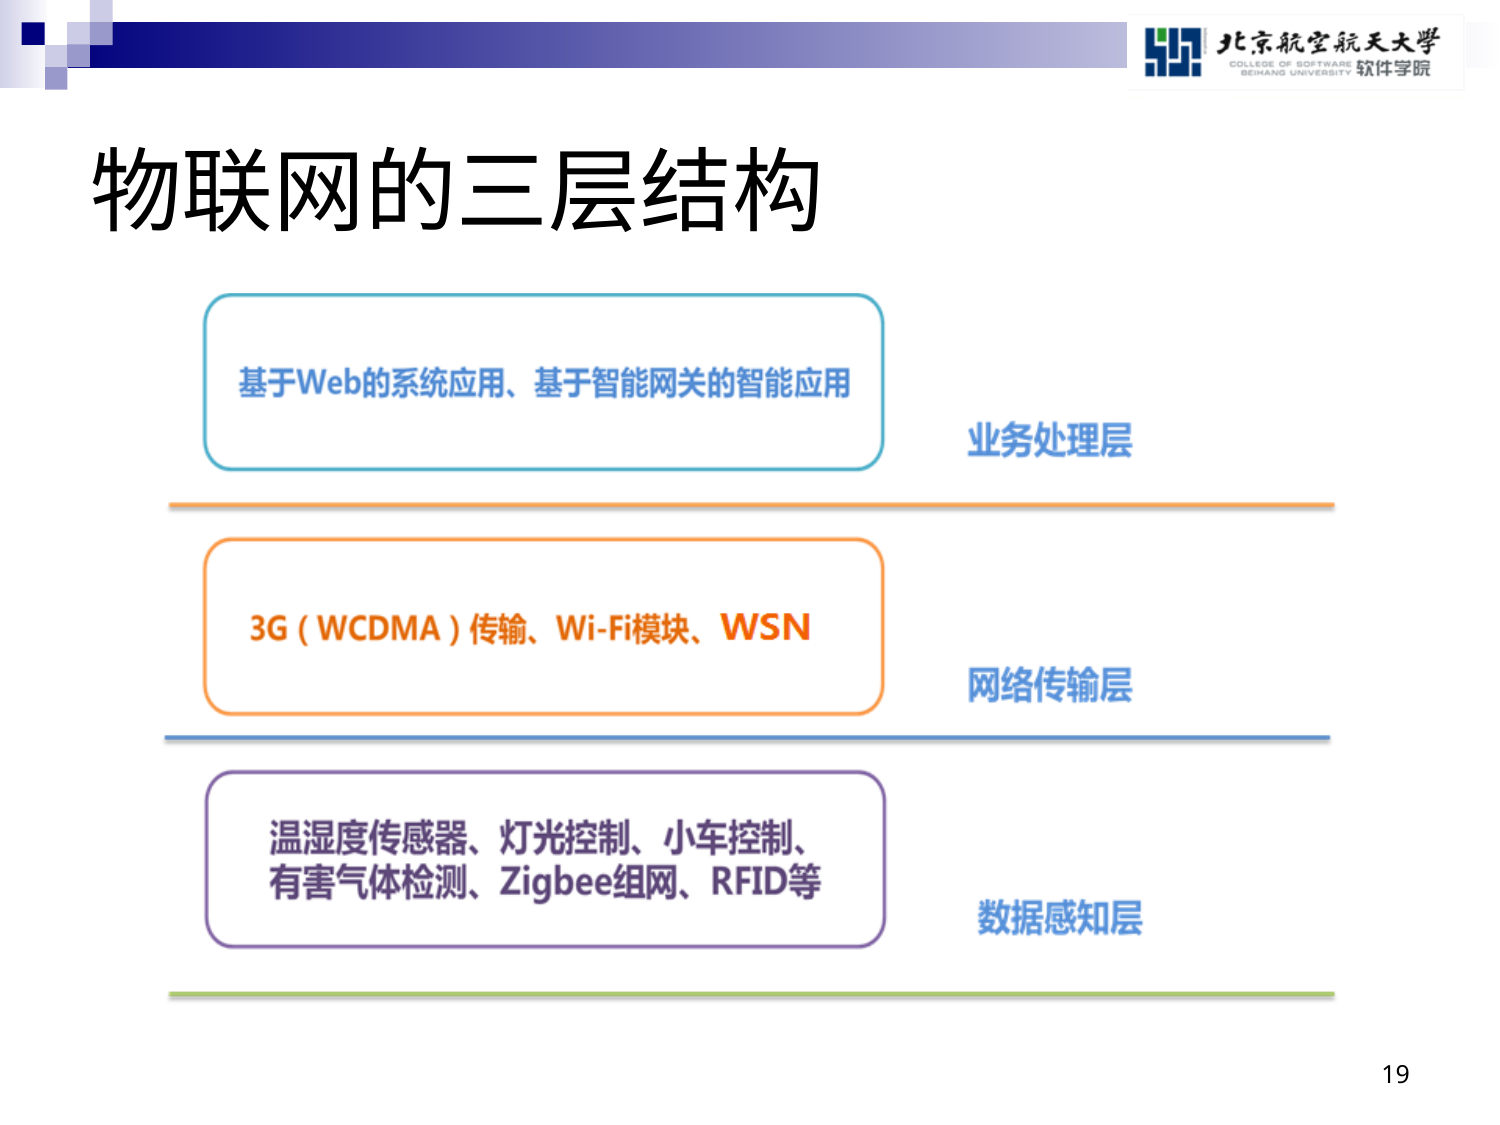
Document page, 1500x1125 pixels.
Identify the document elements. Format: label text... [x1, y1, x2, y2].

title 物联网的三层结构 [75, 75, 1425, 300]
picture [159, 293, 1341, 1007]
slide_number 19 [1074, 1024, 1426, 1101]
picture [1127, 14, 1466, 99]
